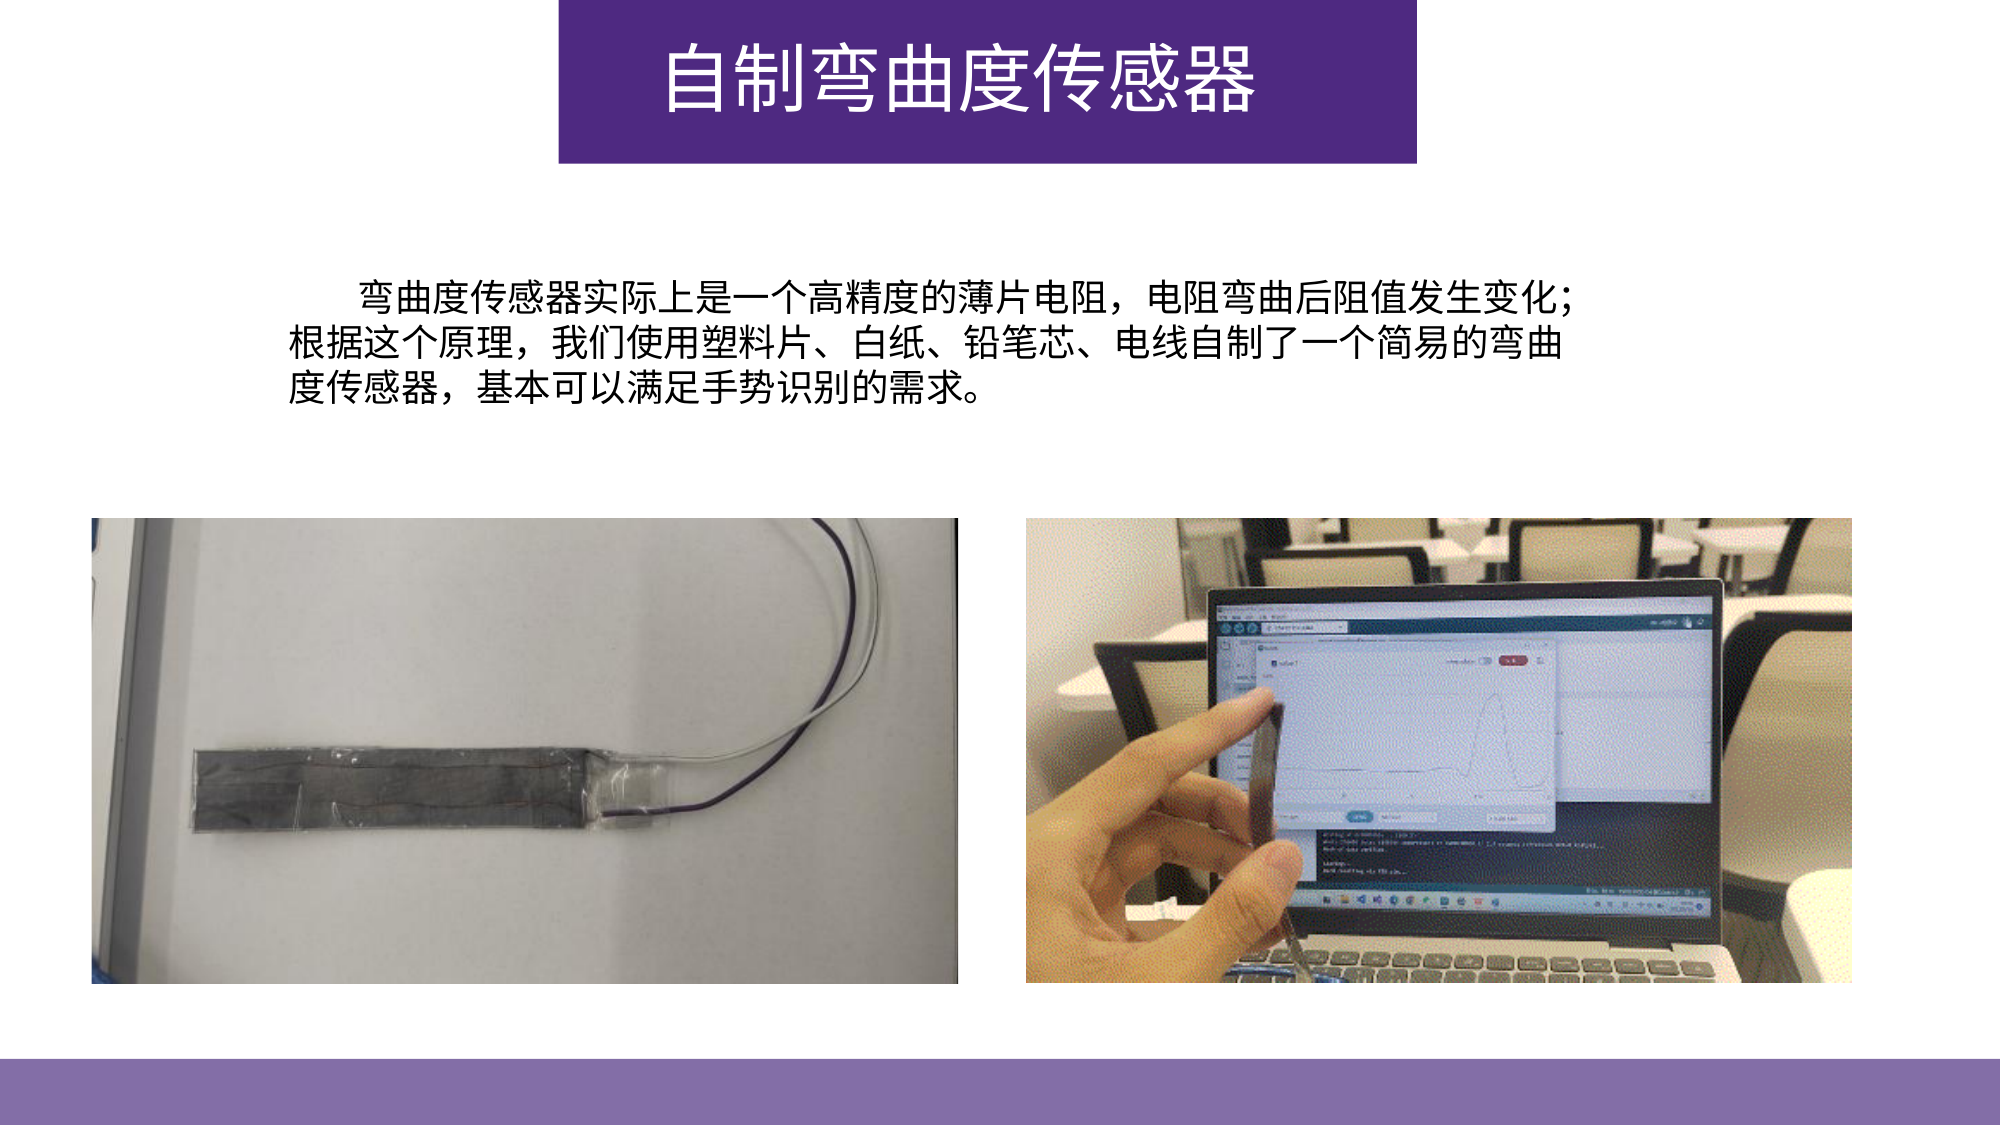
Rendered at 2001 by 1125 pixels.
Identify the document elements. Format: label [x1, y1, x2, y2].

text_box [0, 0, 2000, 1125]
picture [91, 518, 959, 984]
picture [1026, 518, 1852, 983]
